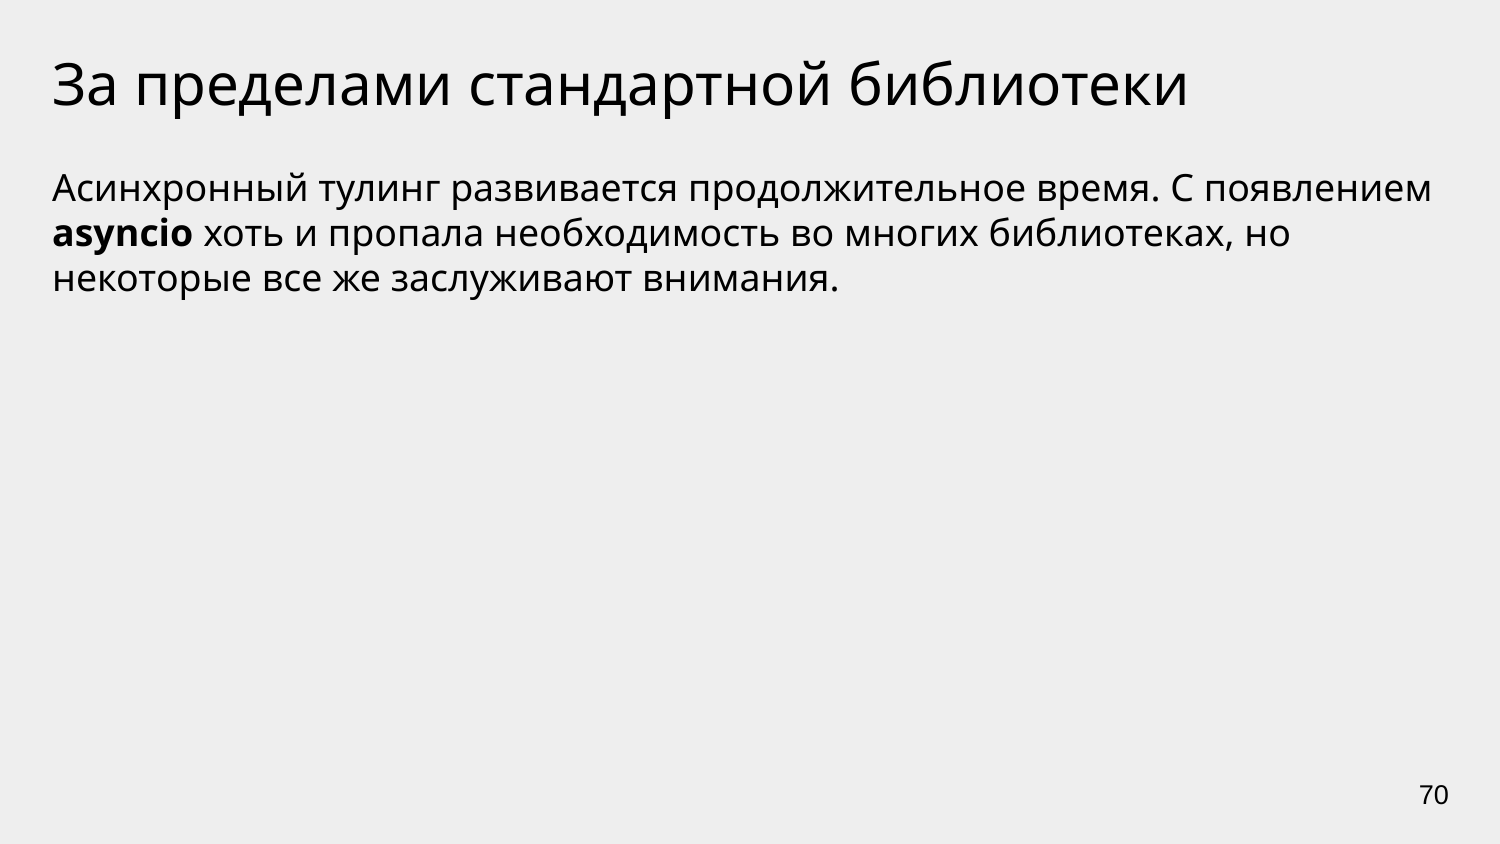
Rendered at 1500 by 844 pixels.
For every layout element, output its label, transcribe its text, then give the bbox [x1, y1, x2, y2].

slide_number ‹#› [1387, 762, 1480, 830]
title За пределами стандартной библиотеки [37, 32, 1477, 147]
list Асинхронный тулинг развивается продолжительное время. С появлением asyncio хоть и пропала необходимость во многих библиотеках, но некоторые все же заслуживают внимания. [37, 149, 1480, 761]
